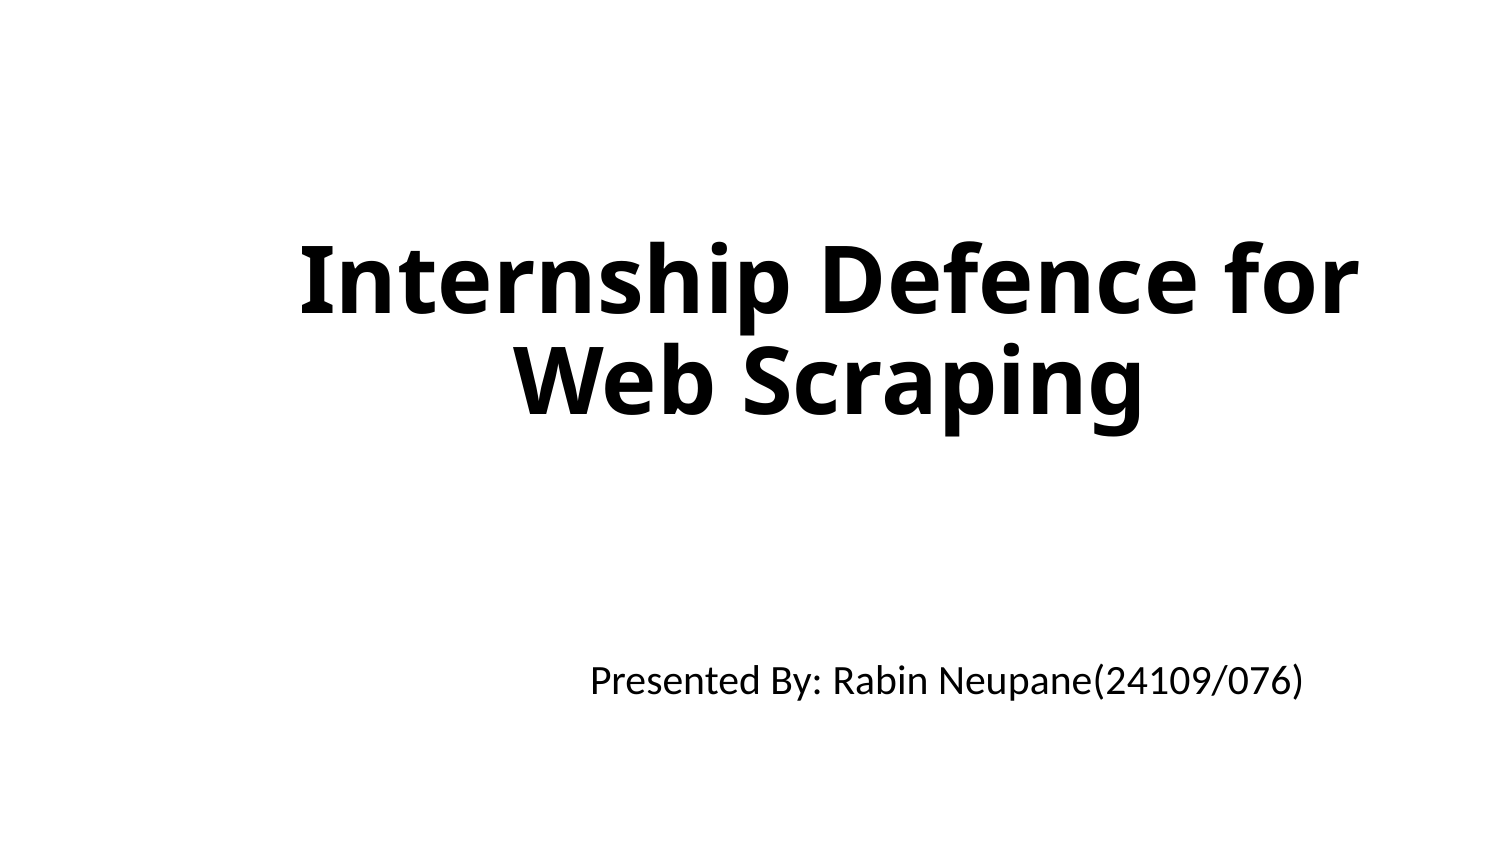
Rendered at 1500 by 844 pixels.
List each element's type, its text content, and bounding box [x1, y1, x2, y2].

subtitle Presented By: Rabin Neupane(24109/076) [575, 643, 1446, 727]
title Internship Defence for Web Scraping [256, 217, 1404, 518]
